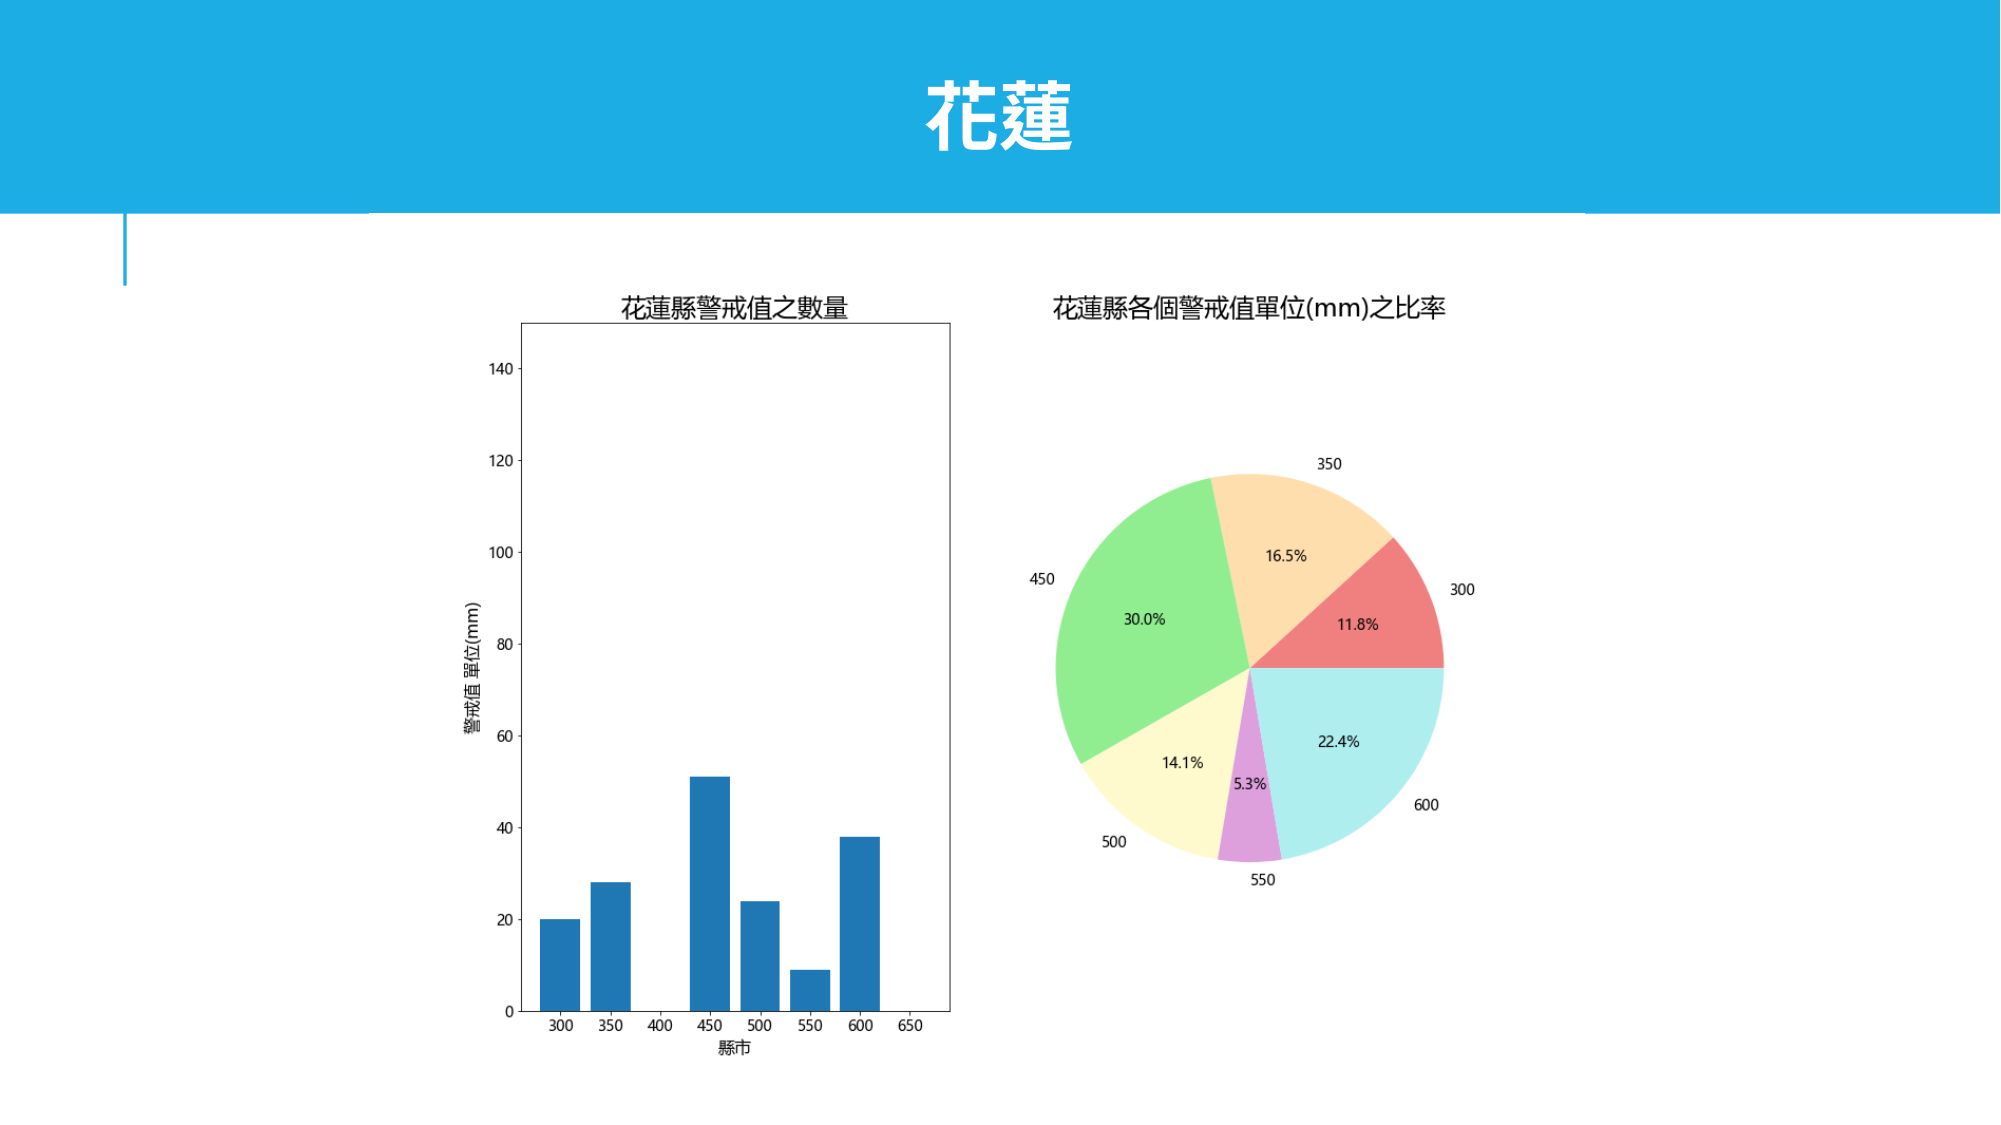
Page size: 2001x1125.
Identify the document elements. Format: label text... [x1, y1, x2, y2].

text_box [0, 0, 2000, 216]
picture [369, 213, 1585, 1125]
text_box 花蓮 [910, 61, 1090, 167]
